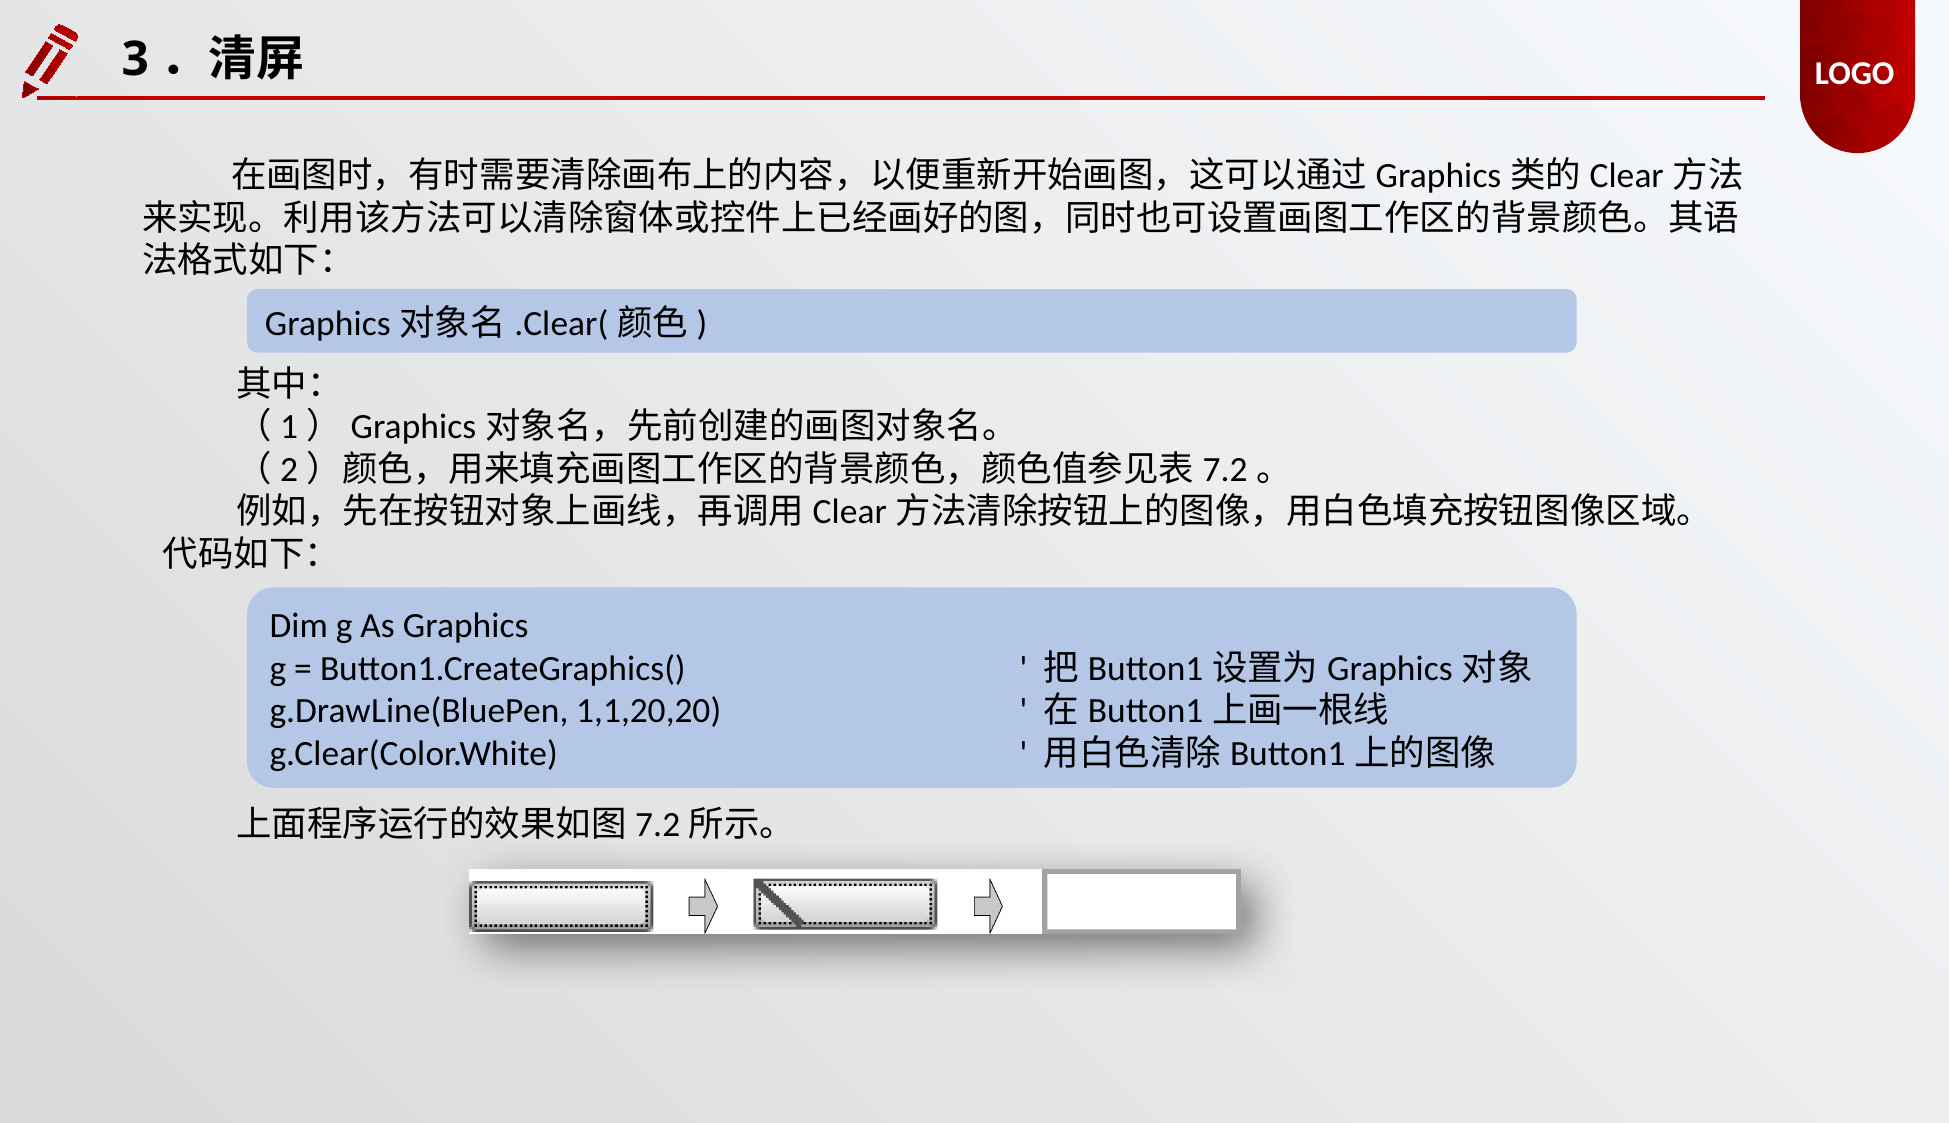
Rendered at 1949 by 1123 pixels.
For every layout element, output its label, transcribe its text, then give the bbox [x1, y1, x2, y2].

picture [22, 82, 37, 97]
text_box 在画图时，有时需要清除画布上的内容，以便重新开始画图，这可以通过Graphics类的Clear方法来实现。利用该方法可以清除窗体或控件上已经画好的图，同时也可设置画图工作区的背景颜色。其语法格式如下： [127, 144, 1760, 287]
picture [469, 869, 1241, 934]
text_box 3．清屏 [101, 17, 789, 95]
picture [54, 24, 78, 41]
text_box 其中： （1）Graphics对象名，先前创建的画图对象名。 （2）颜色，用来填充画图工作区的背景颜色，颜色值参见表7.2。 例如，先在按钮对象上画线，再调用Clear方法清除按钮上的图像，用白色填充按钮图像区域。代码如下： [148, 353, 1736, 581]
picture [48, 33, 73, 49]
picture [40, 50, 67, 83]
text_box Graphics对象名.Clear(颜色) [247, 289, 1577, 353]
text_box 上面程序运行的效果如图7.2所示。 [221, 794, 810, 852]
picture [1800, 0, 1916, 154]
picture [26, 42, 52, 75]
text_box Dim g As Graphics g = Button1.CreateGraphics() ' 把Button1设置为Graphics对象 g.DrawLine(BluePen, 1,1,20,20) ' 在Button1上画一根线 g.Clear(Color.White) ' 用白色清除Button1上的图像 [247, 587, 1577, 788]
